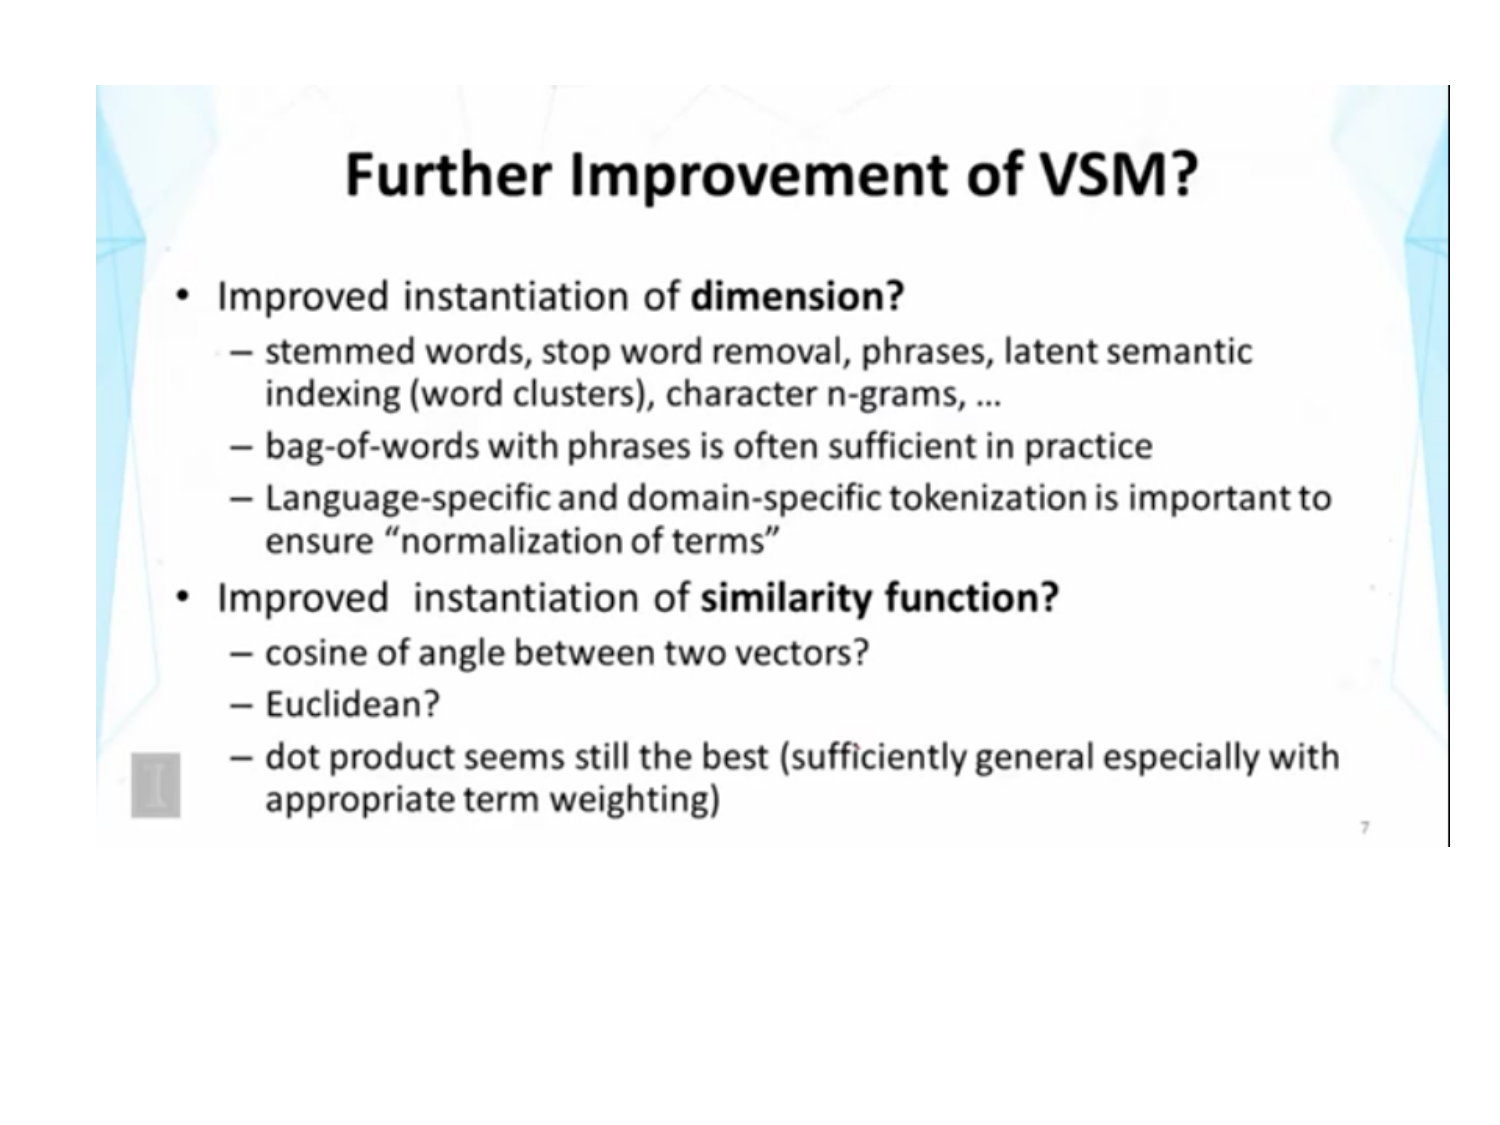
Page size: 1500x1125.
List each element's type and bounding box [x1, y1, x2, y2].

picture [95, 85, 1450, 848]
